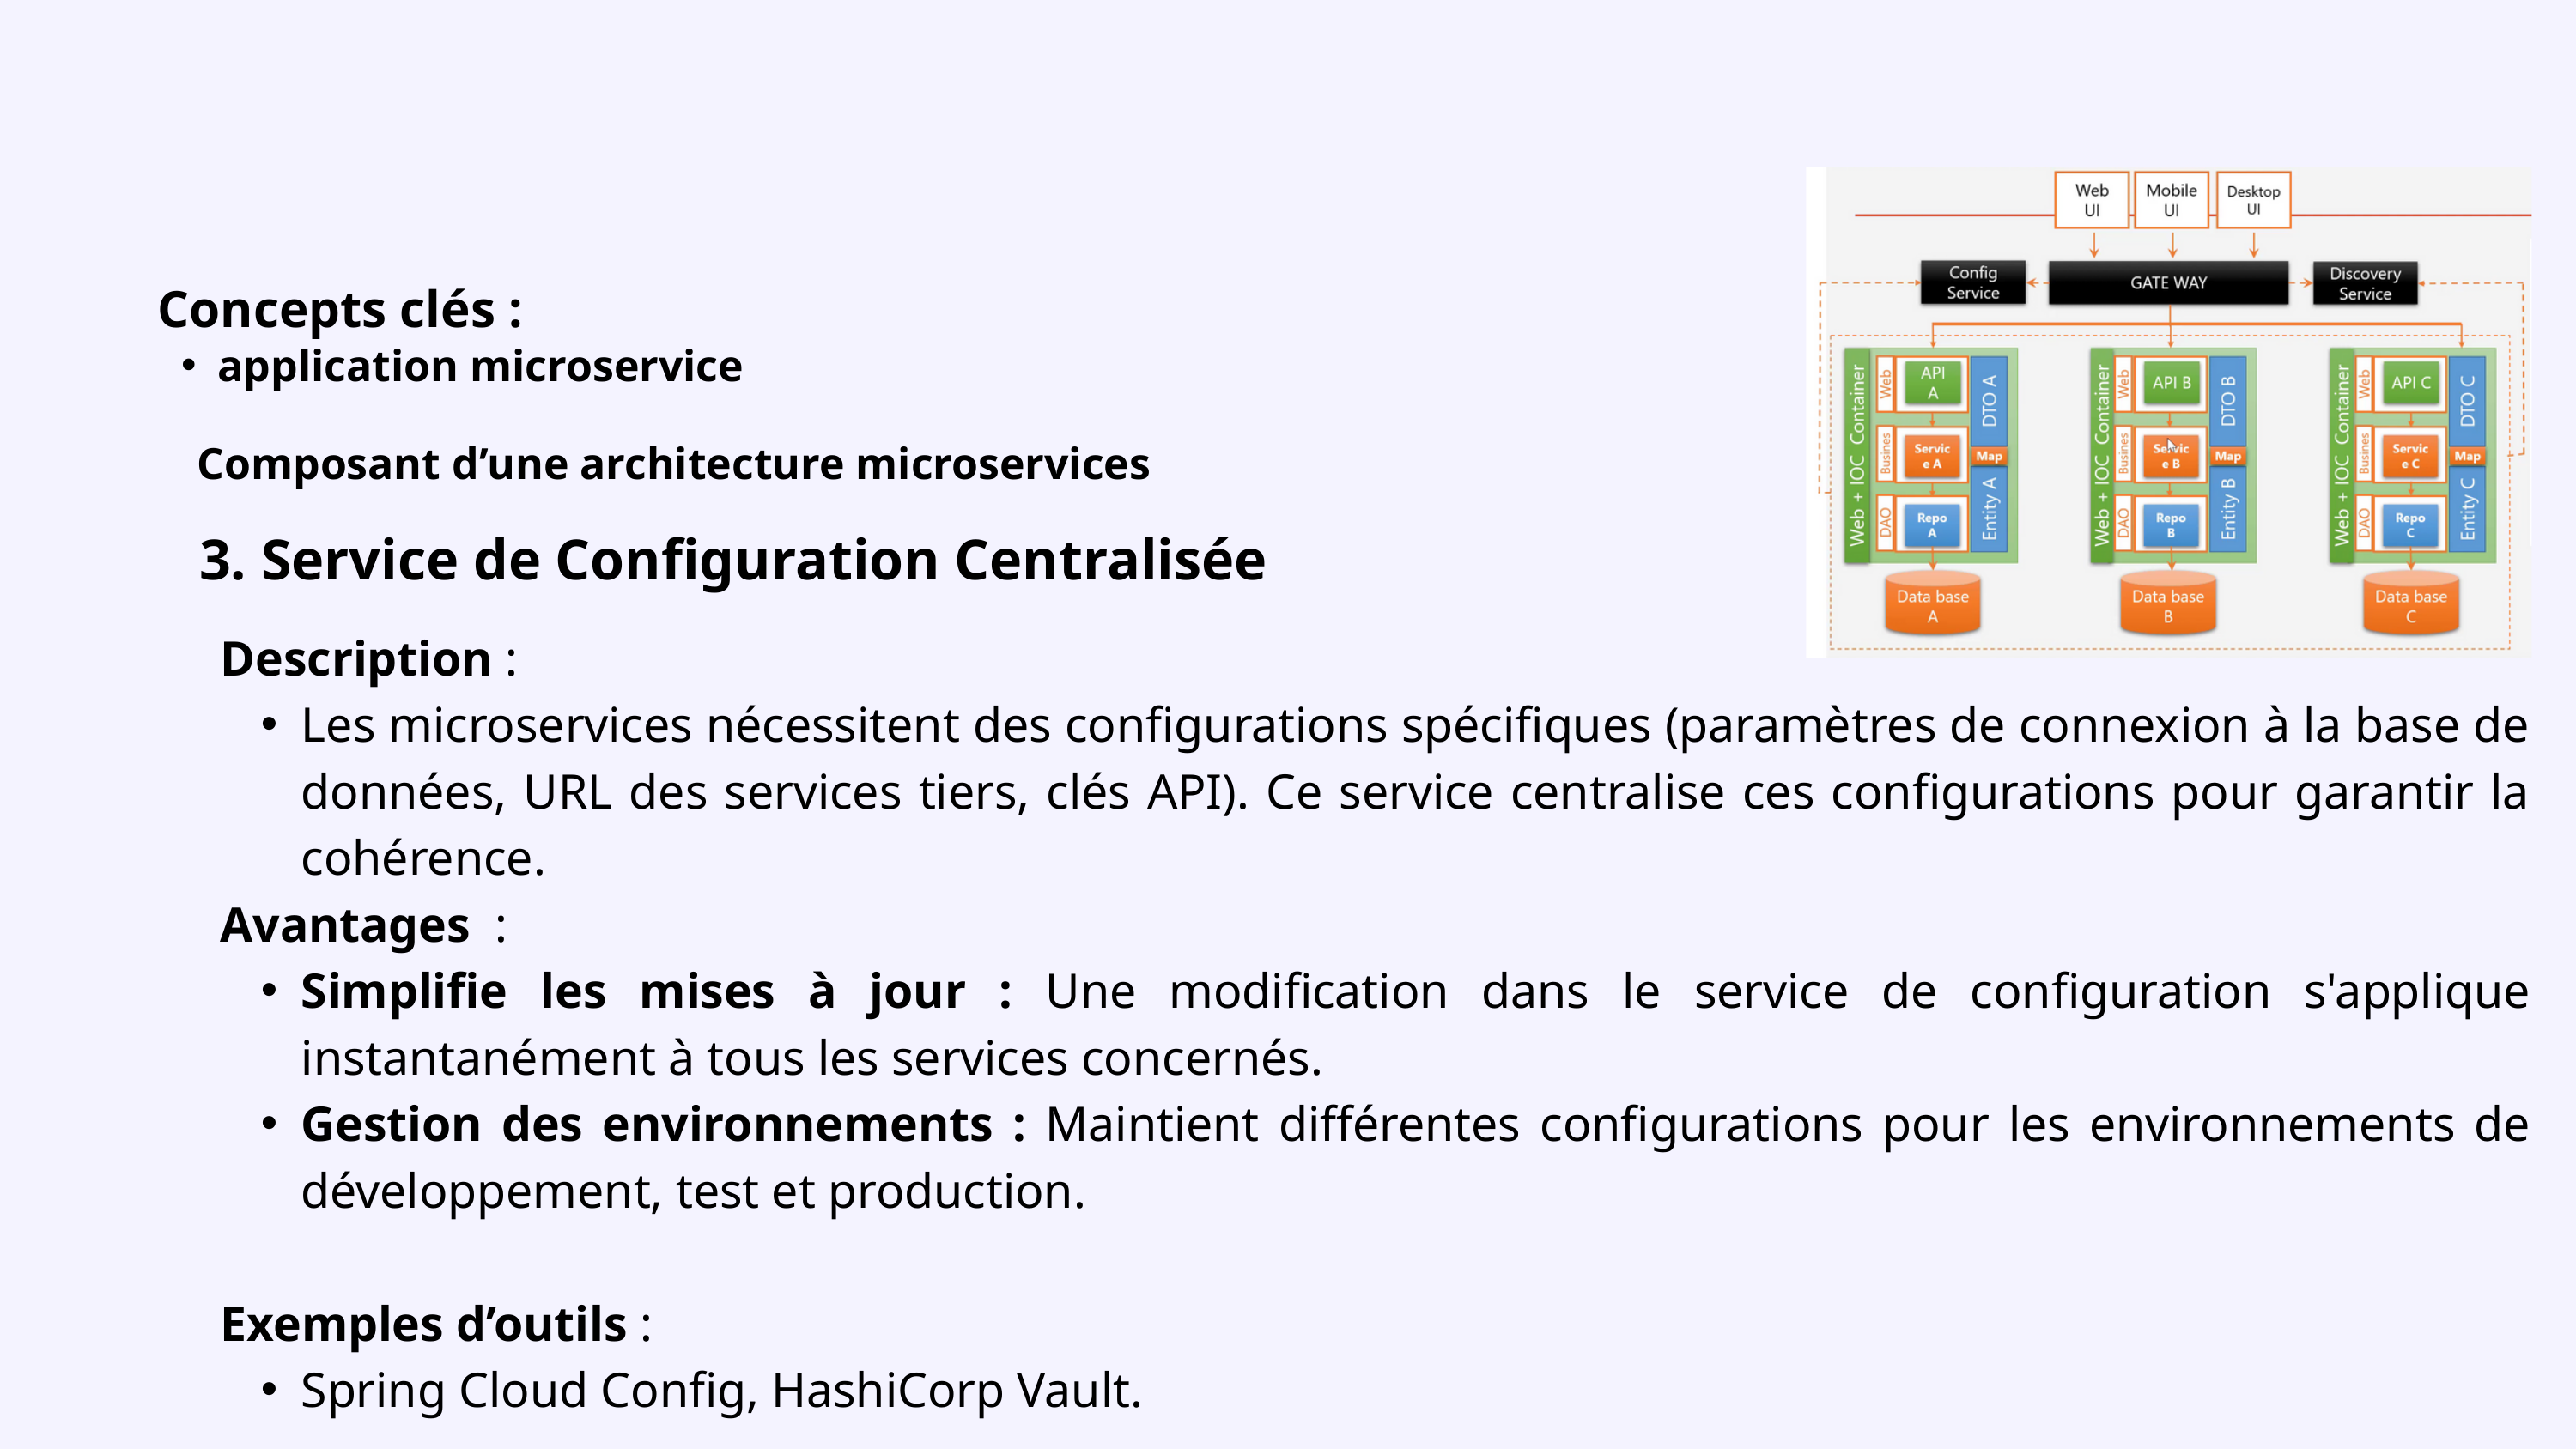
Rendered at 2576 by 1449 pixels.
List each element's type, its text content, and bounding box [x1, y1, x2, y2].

text_box 3. Service de Configuration Centralisée [179, 512, 1288, 591]
text_box Concepts clés : [144, 267, 550, 338]
text_box Composant d’une architecture microservices [164, 427, 1184, 488]
text_box [1806, 167, 2532, 618]
text_box Description : Les microservices nécessitent des configurations spécifiques (paramètres de connexion à la base de données, URL des services tiers, clés API). Ce service centralise ces configurations pour garantir la cohérence. Avantages : Simplifie les mises à jour : Une modification dans le service de configuration s'applique instantanément à tous les services concernés. Gestion des environnements : Maintient différentes configurations pour les environnements de développement, test et production. Exemples d’outils : Spring Cloud Config, HashiCorp Vault. [220, 618, 2532, 1449]
text_box application microservice [144, 330, 2411, 391]
